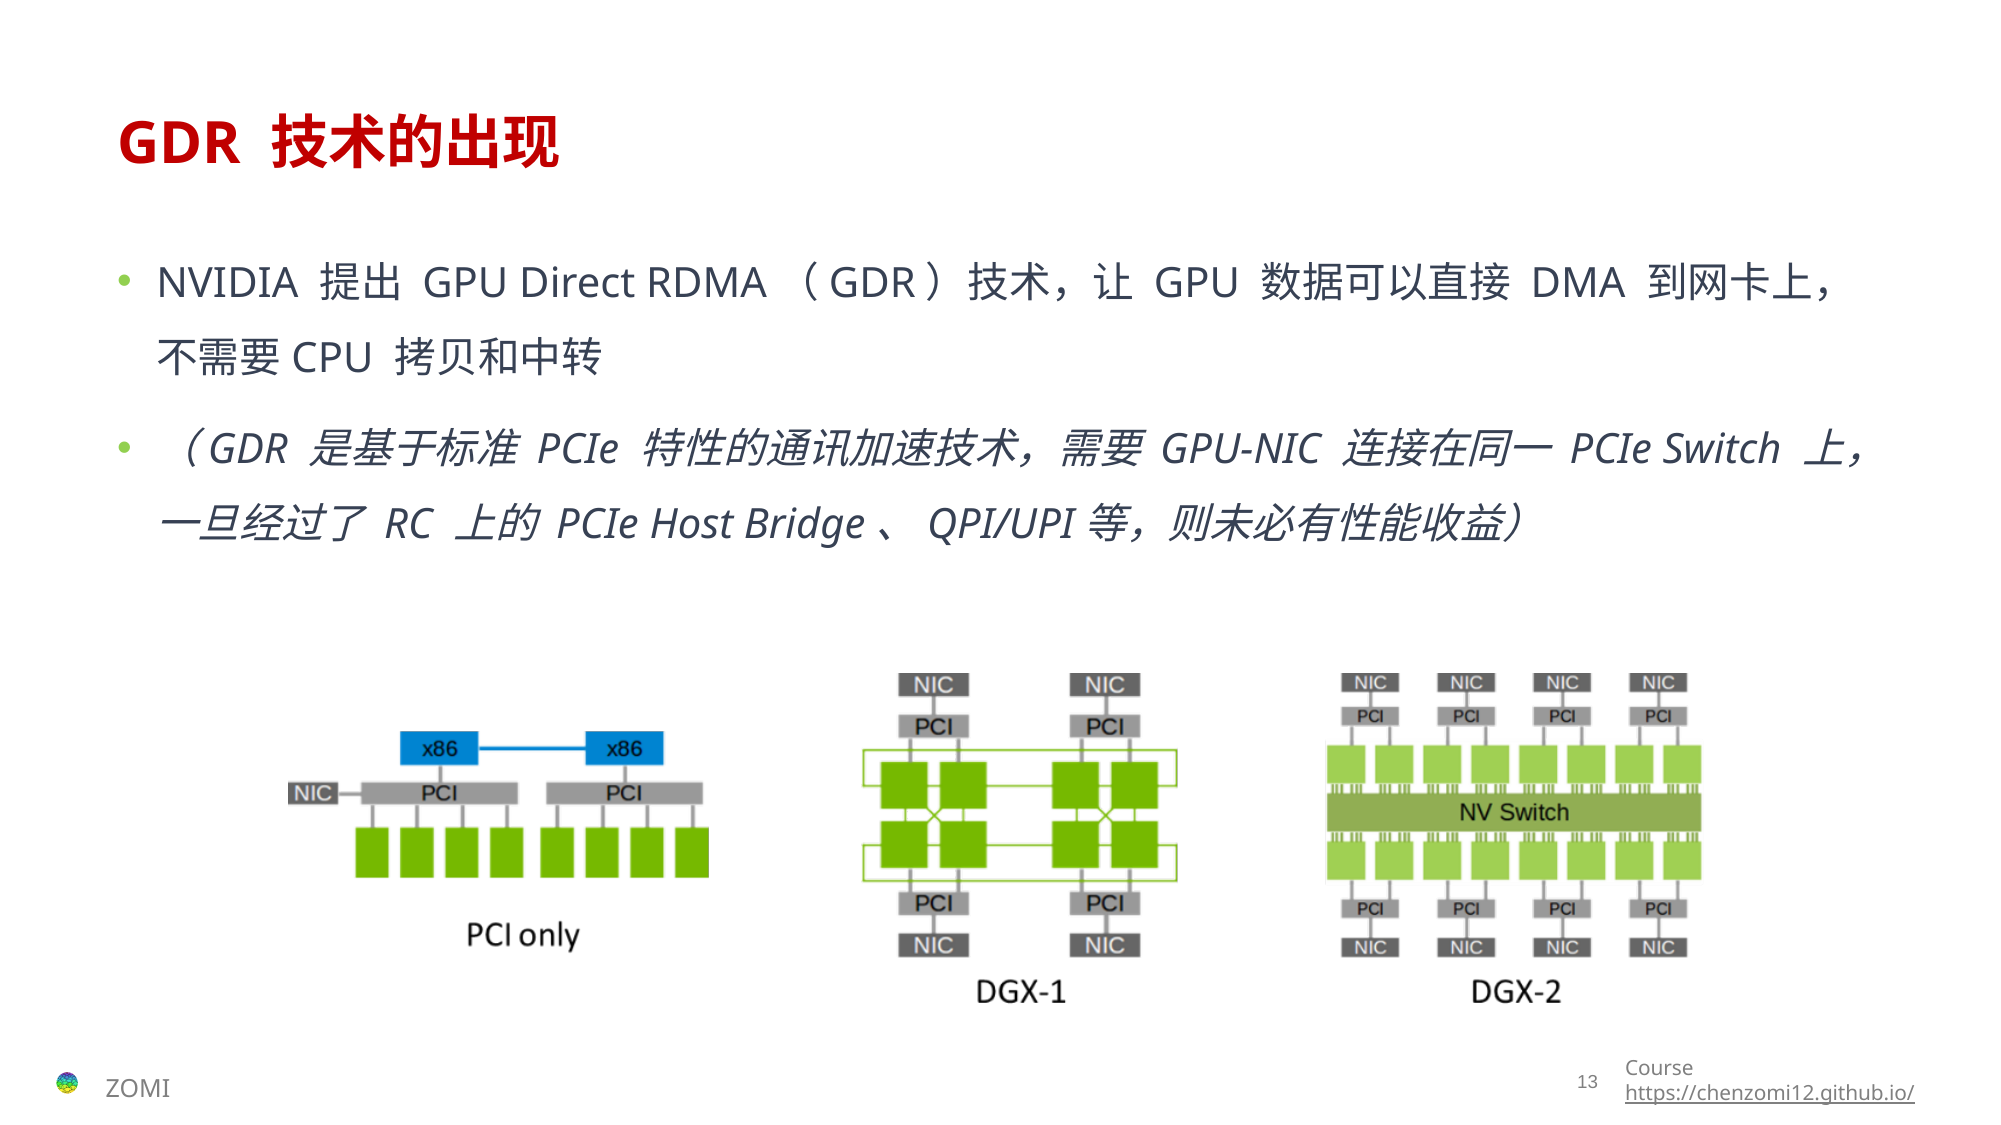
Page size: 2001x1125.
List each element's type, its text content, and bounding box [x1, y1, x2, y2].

picture [287, 672, 1716, 1018]
list NVIDIA 提出 GPU Direct RDMA（GDR）技术，让 GPU 数据可以直接 DMA 到网卡上，不需要CPU 拷贝和中转 （GDR 是基于标准 PCIe 特性的通讯加速技术，需要 GPU-NIC 连接在同一 PCIe Switch 上，一旦经过了 RC 上的 PCIe Host Bridge、QPI/UPI等，则未必有性能收益） [102, 223, 1901, 1043]
title GDR 技术的出现 [102, 91, 1901, 189]
picture [57, 1073, 77, 1093]
